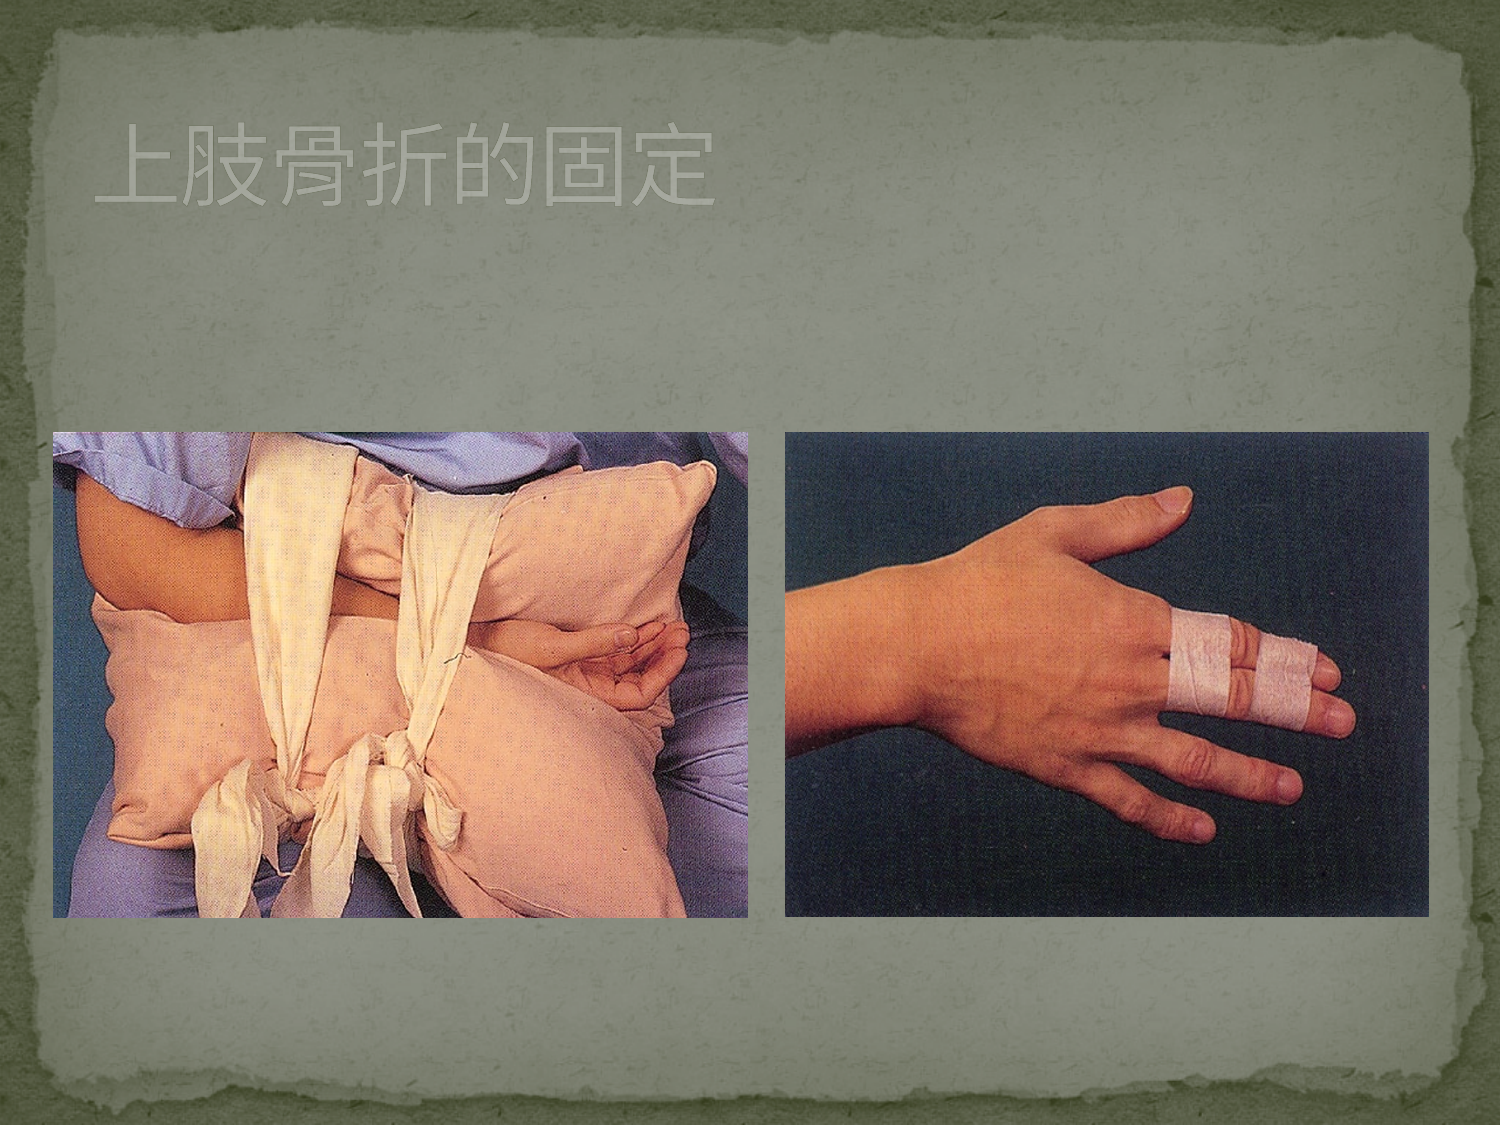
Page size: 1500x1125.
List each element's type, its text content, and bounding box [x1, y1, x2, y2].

picture [785, 432, 1429, 917]
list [55, 435, 746, 917]
title 上肢骨折的固定 [74, 24, 1425, 225]
